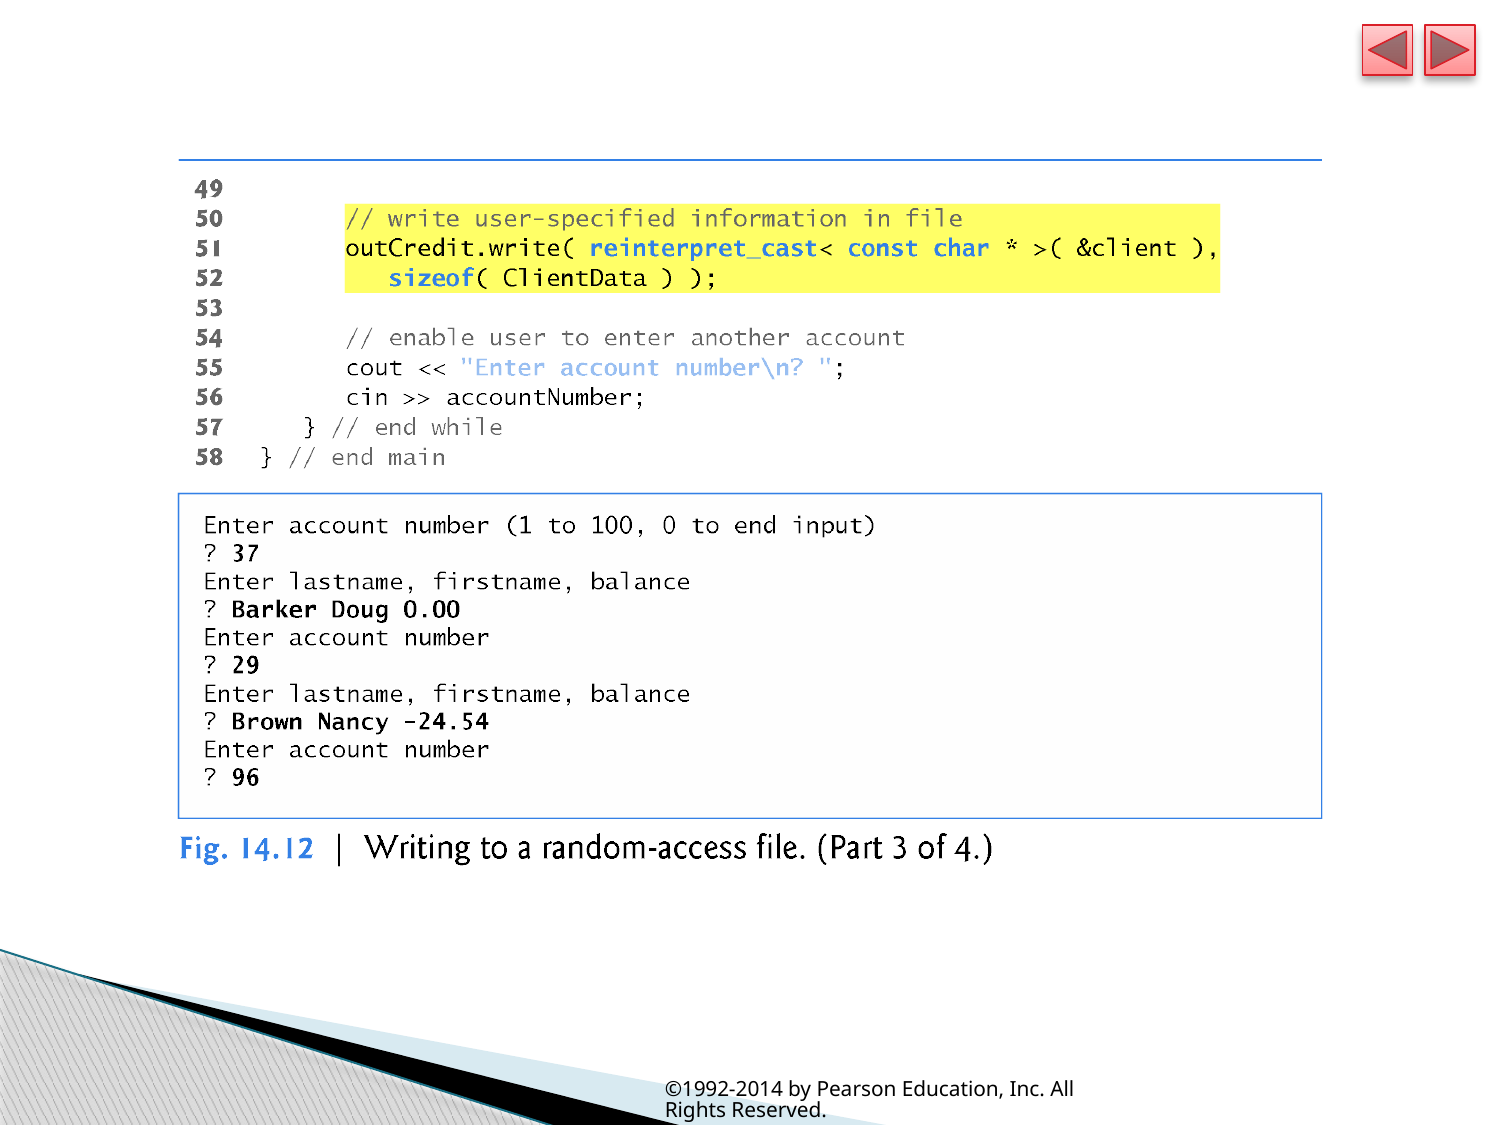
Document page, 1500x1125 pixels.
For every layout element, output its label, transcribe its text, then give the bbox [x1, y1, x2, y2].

picture [0, 106, 1500, 1018]
footer ©1992-2014 by Pearson Education, Inc. All Rights Reserved. [650, 1051, 1105, 1112]
